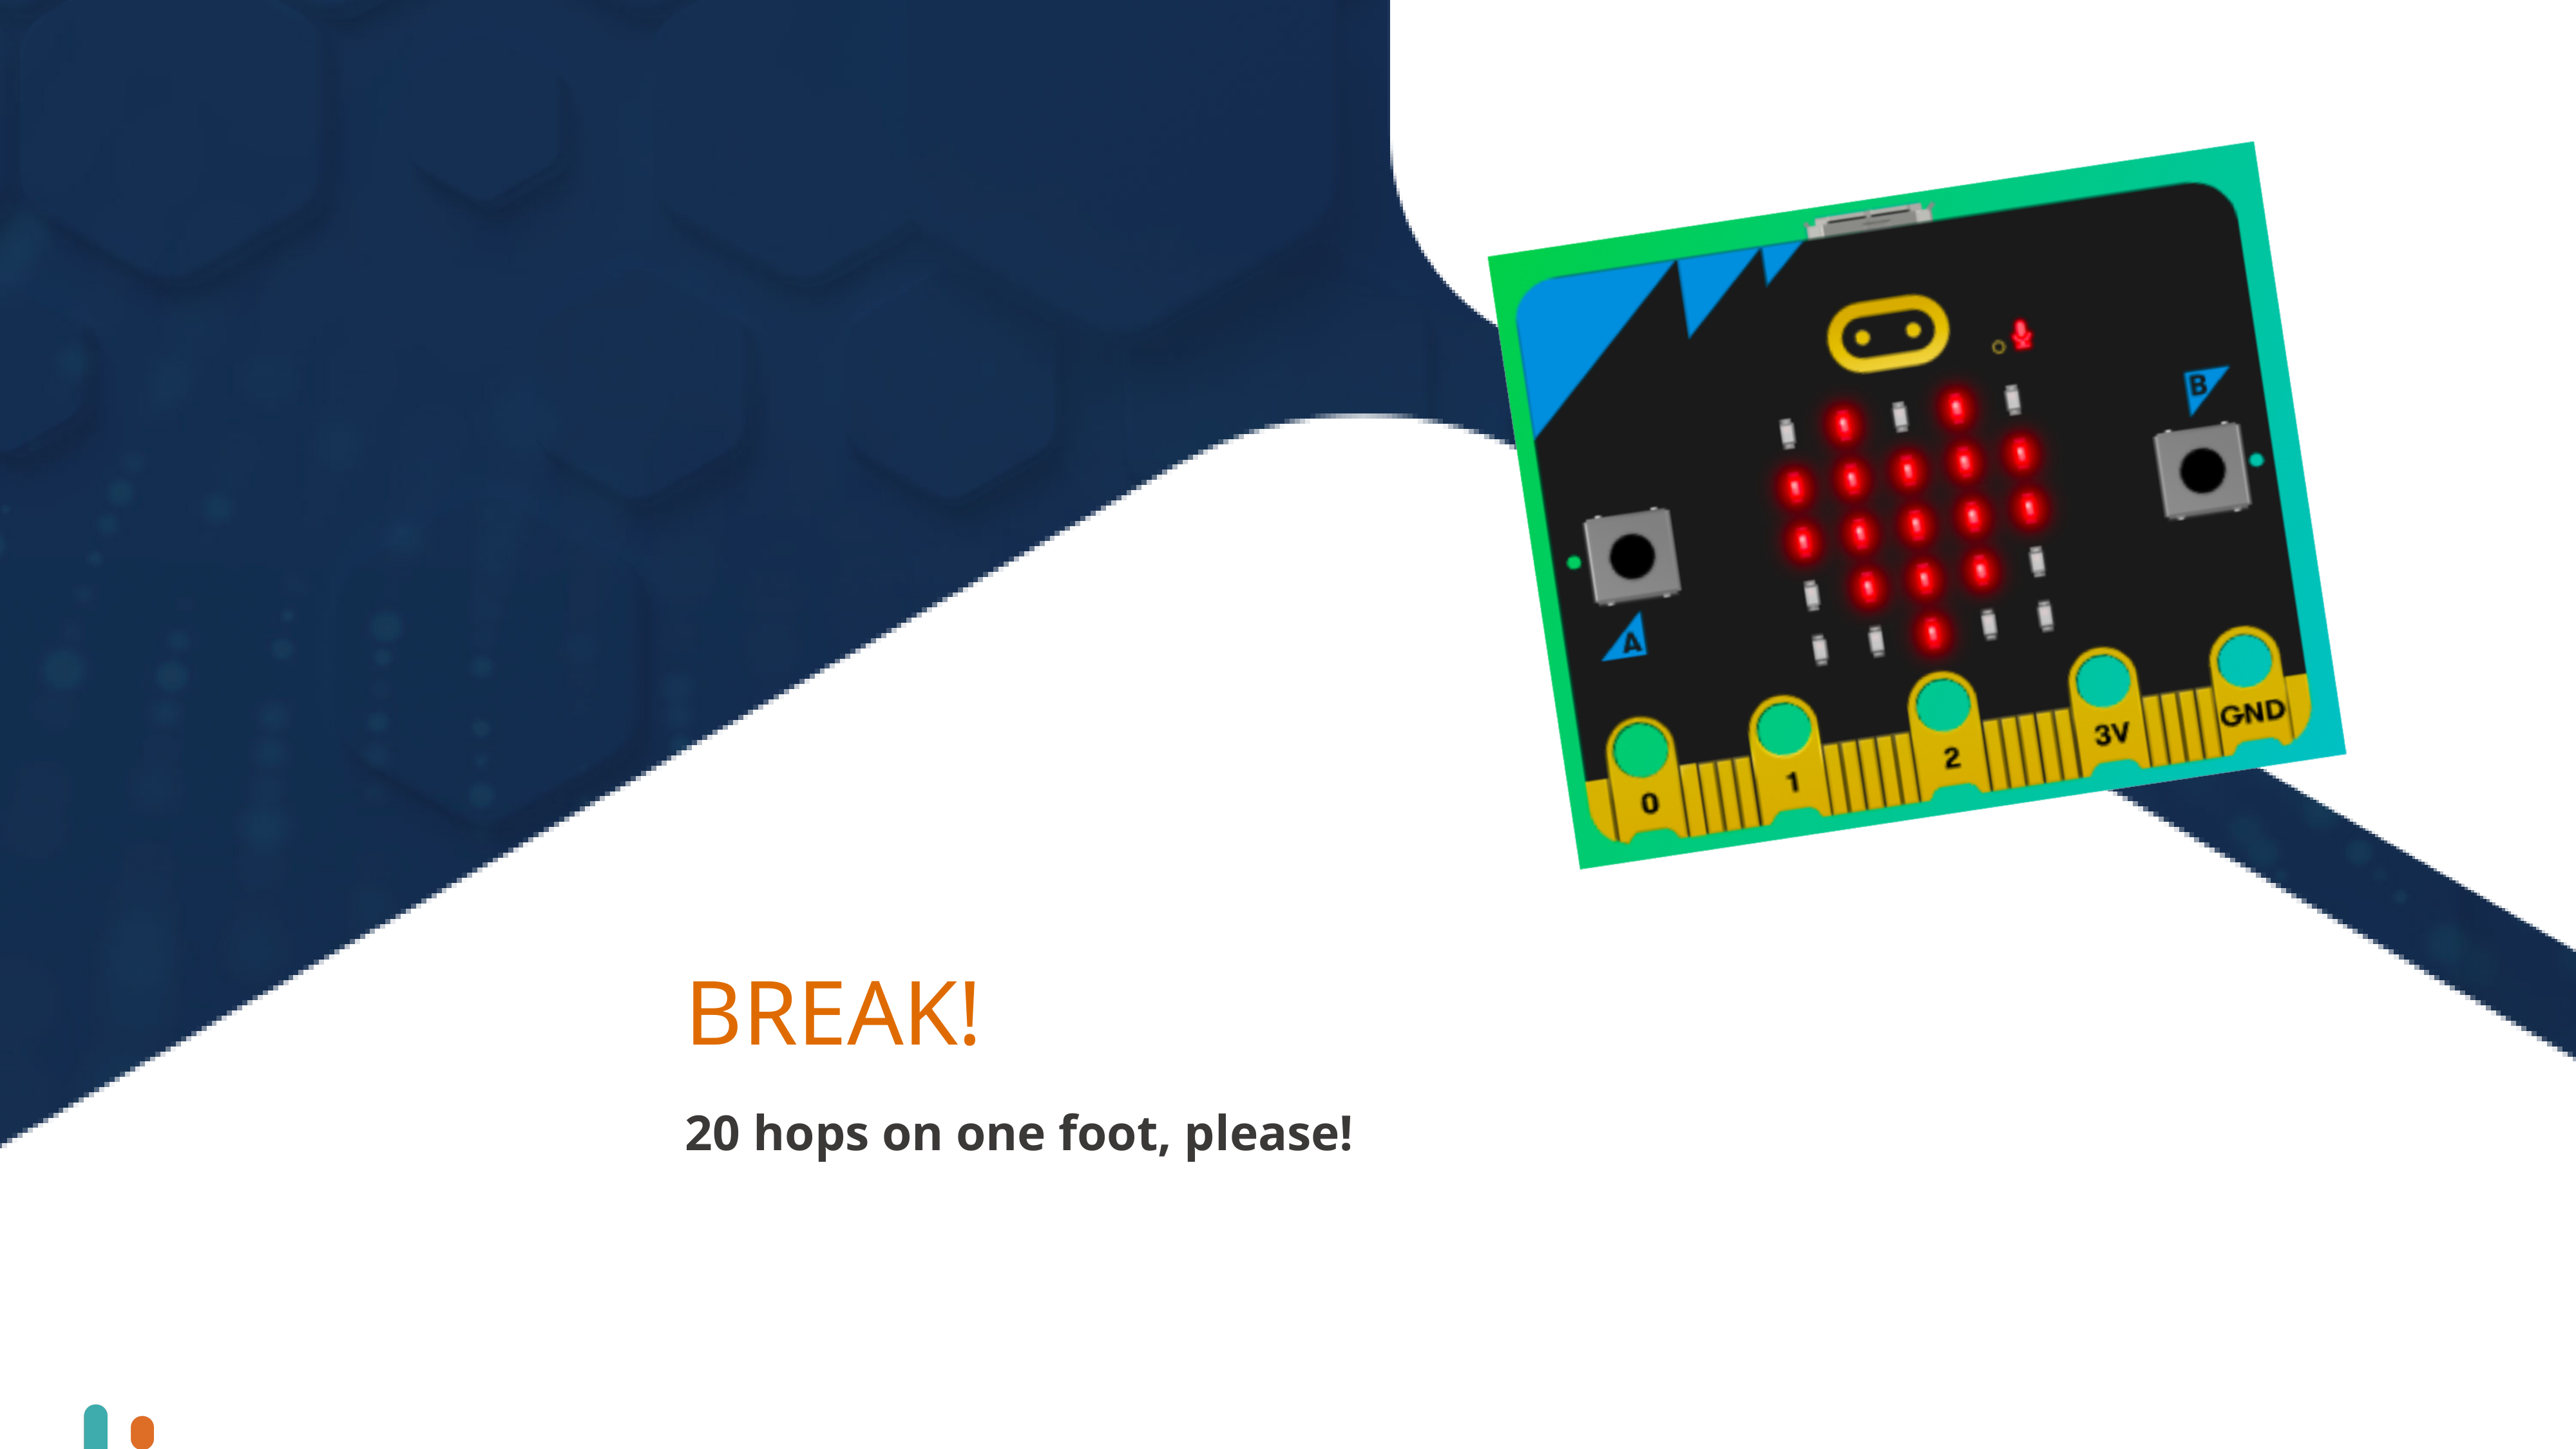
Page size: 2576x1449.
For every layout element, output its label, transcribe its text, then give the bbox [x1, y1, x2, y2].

list 20 hops on one foot, please! [665, 1072, 1637, 1296]
title BREAK! [665, 706, 1908, 1072]
picture [0, 0, 2576, 1449]
